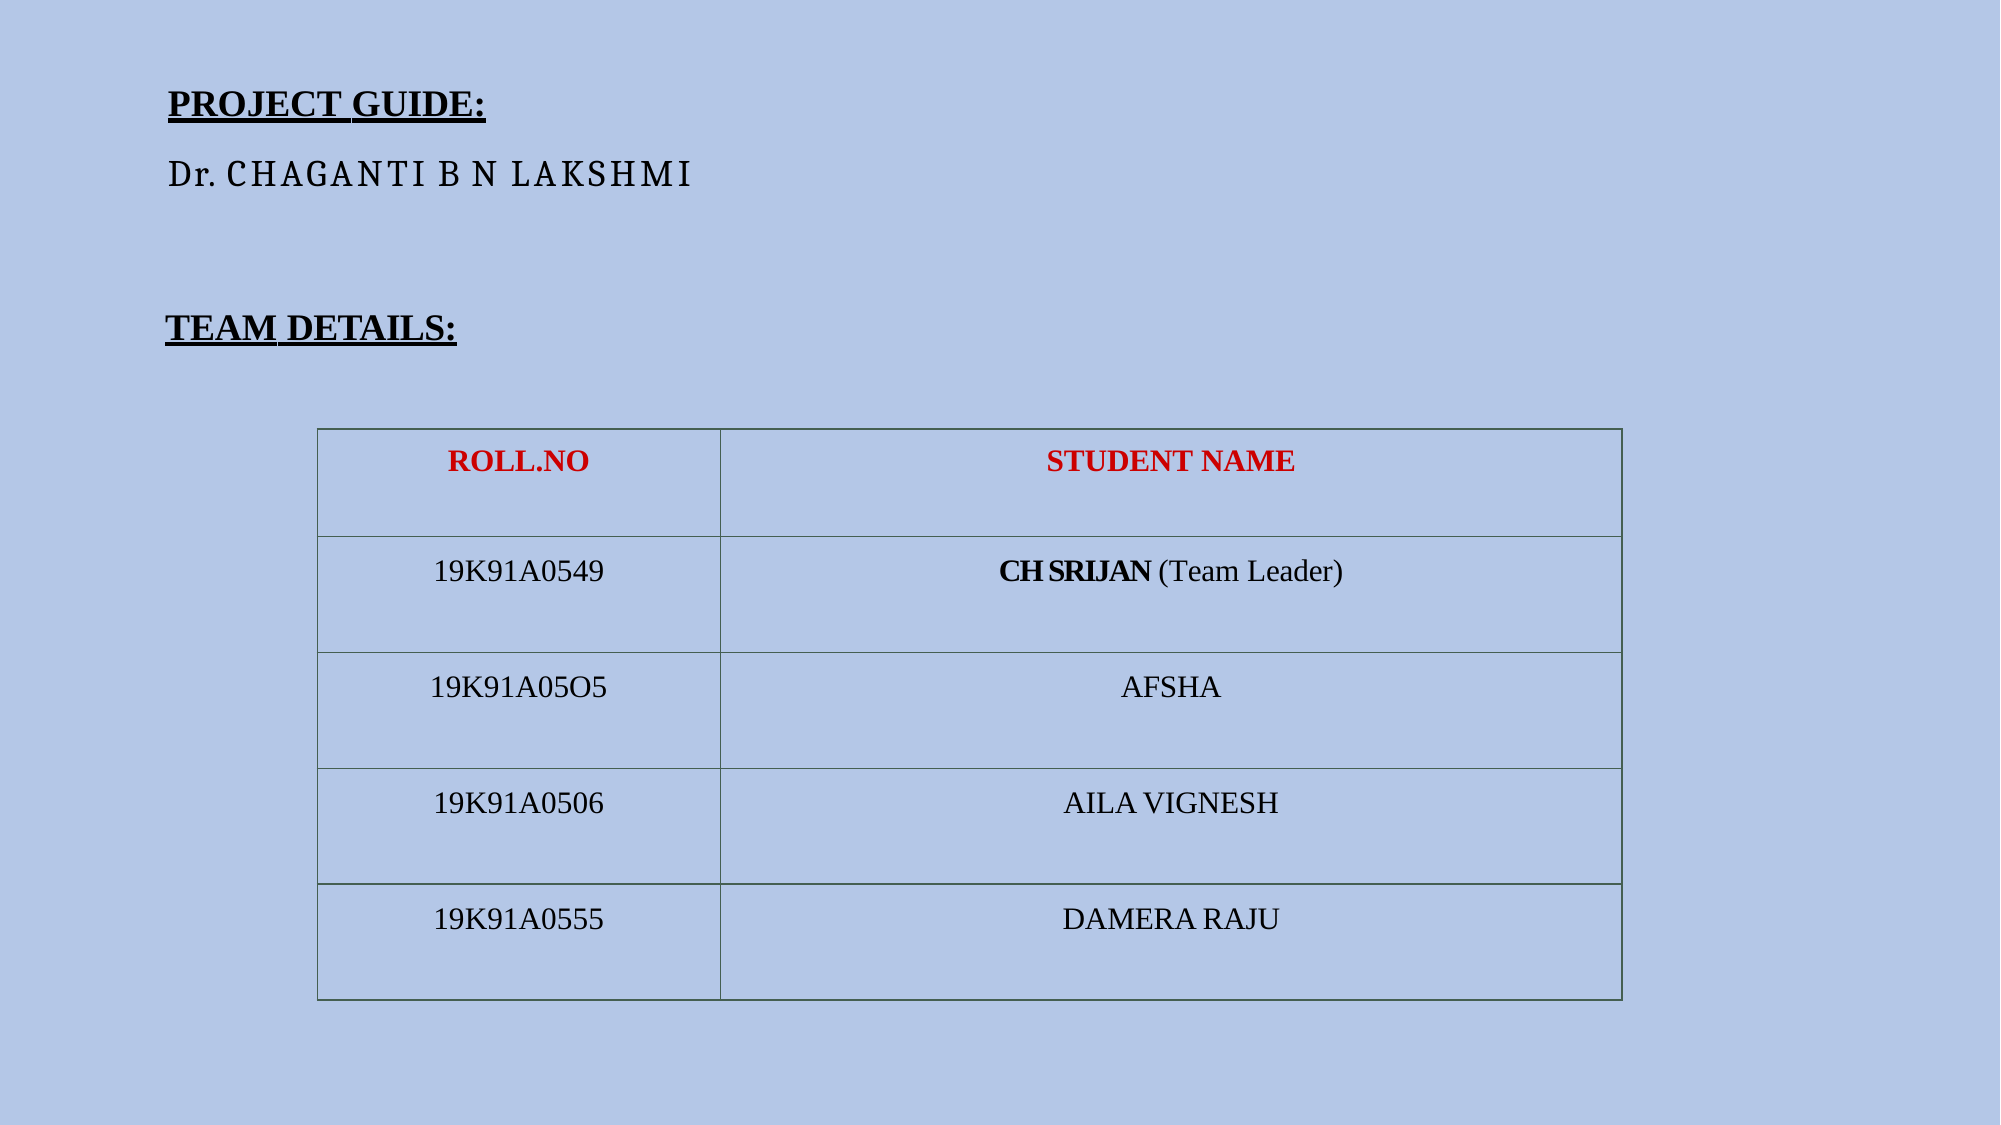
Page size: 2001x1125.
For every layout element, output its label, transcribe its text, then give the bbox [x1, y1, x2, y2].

table_cell 19K91A0506 [318, 769, 720, 883]
text_box PROJECT GUIDE: Dr. CHAGANTI B N LAKSHMI [148, 71, 1149, 248]
table_cell DAMERA RAJU [721, 885, 1621, 999]
table_cell AFSHA [721, 653, 1621, 768]
table_cell 19K91A05O5 [318, 653, 720, 768]
text_box TEAM DETAILS: [148, 250, 1149, 355]
table_header STUDENT NAME [721, 430, 1621, 536]
table_cell 19K91A0555 [318, 885, 720, 999]
table_cell 19K91A0549 [318, 537, 720, 652]
table_header ROLL.NO [318, 430, 720, 536]
table_cell AILA VIGNESH [721, 769, 1621, 883]
table_cell CH SRIJAN (Team Leader) [721, 537, 1621, 652]
